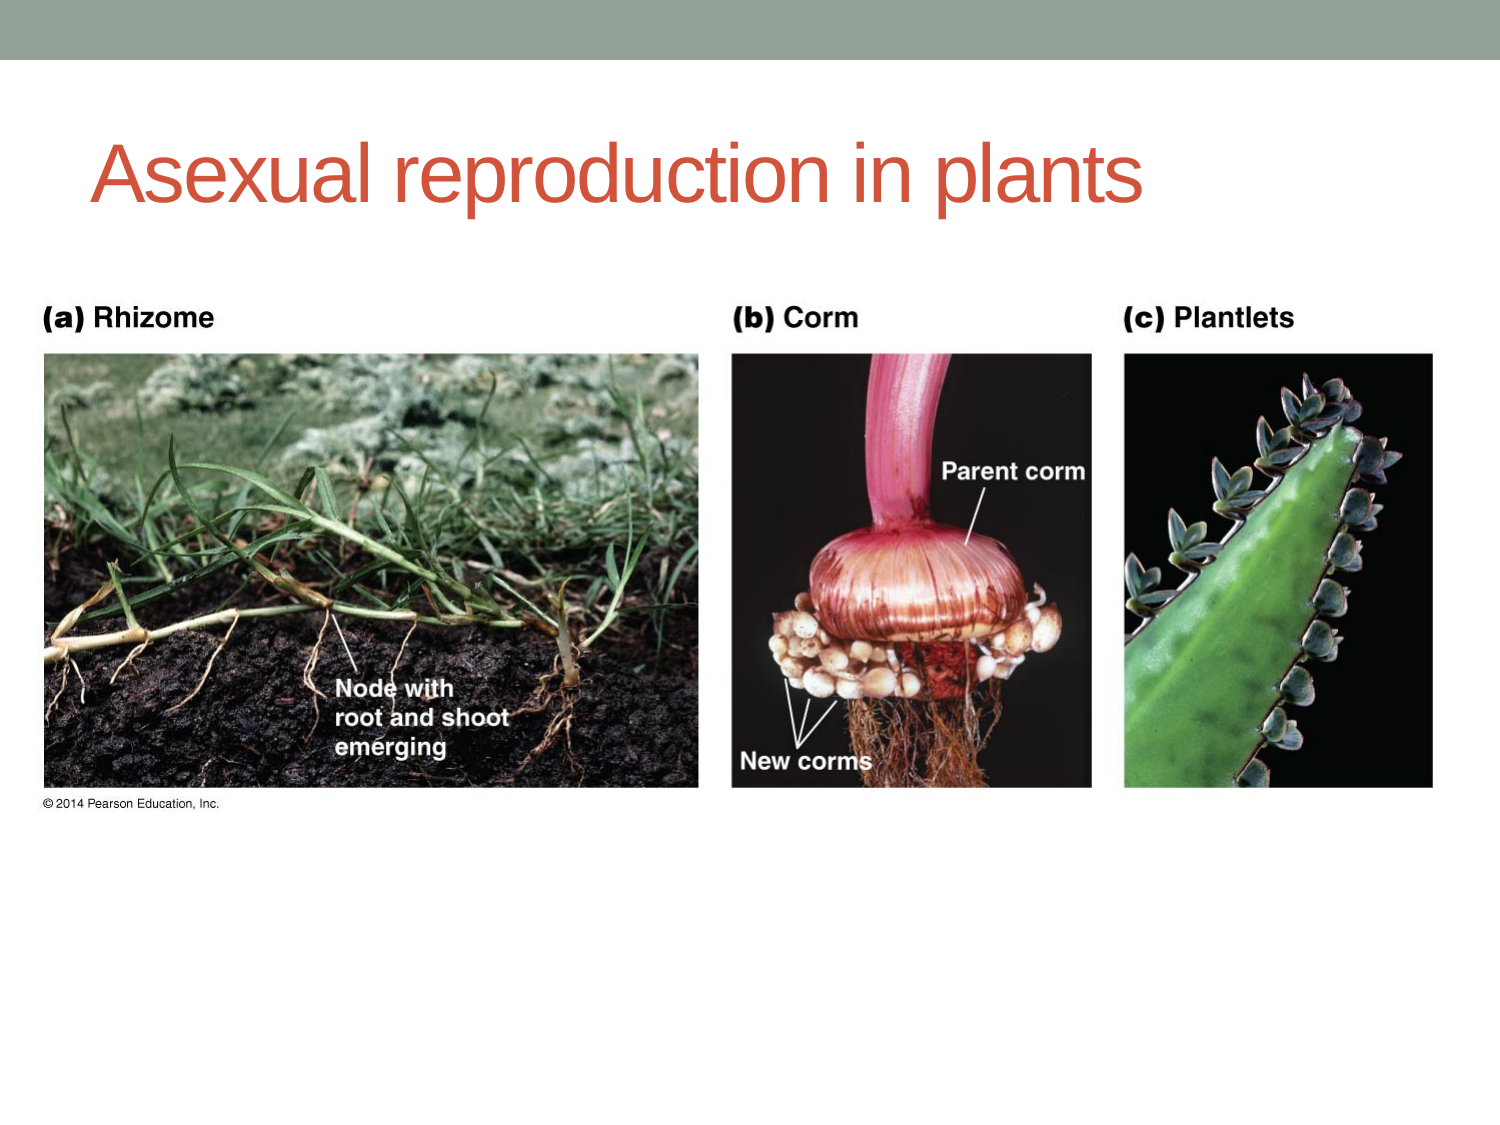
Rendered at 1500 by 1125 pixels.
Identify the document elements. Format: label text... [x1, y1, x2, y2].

picture [37, 299, 1440, 821]
title Asexual reproduction in plants [75, 87, 1425, 250]
